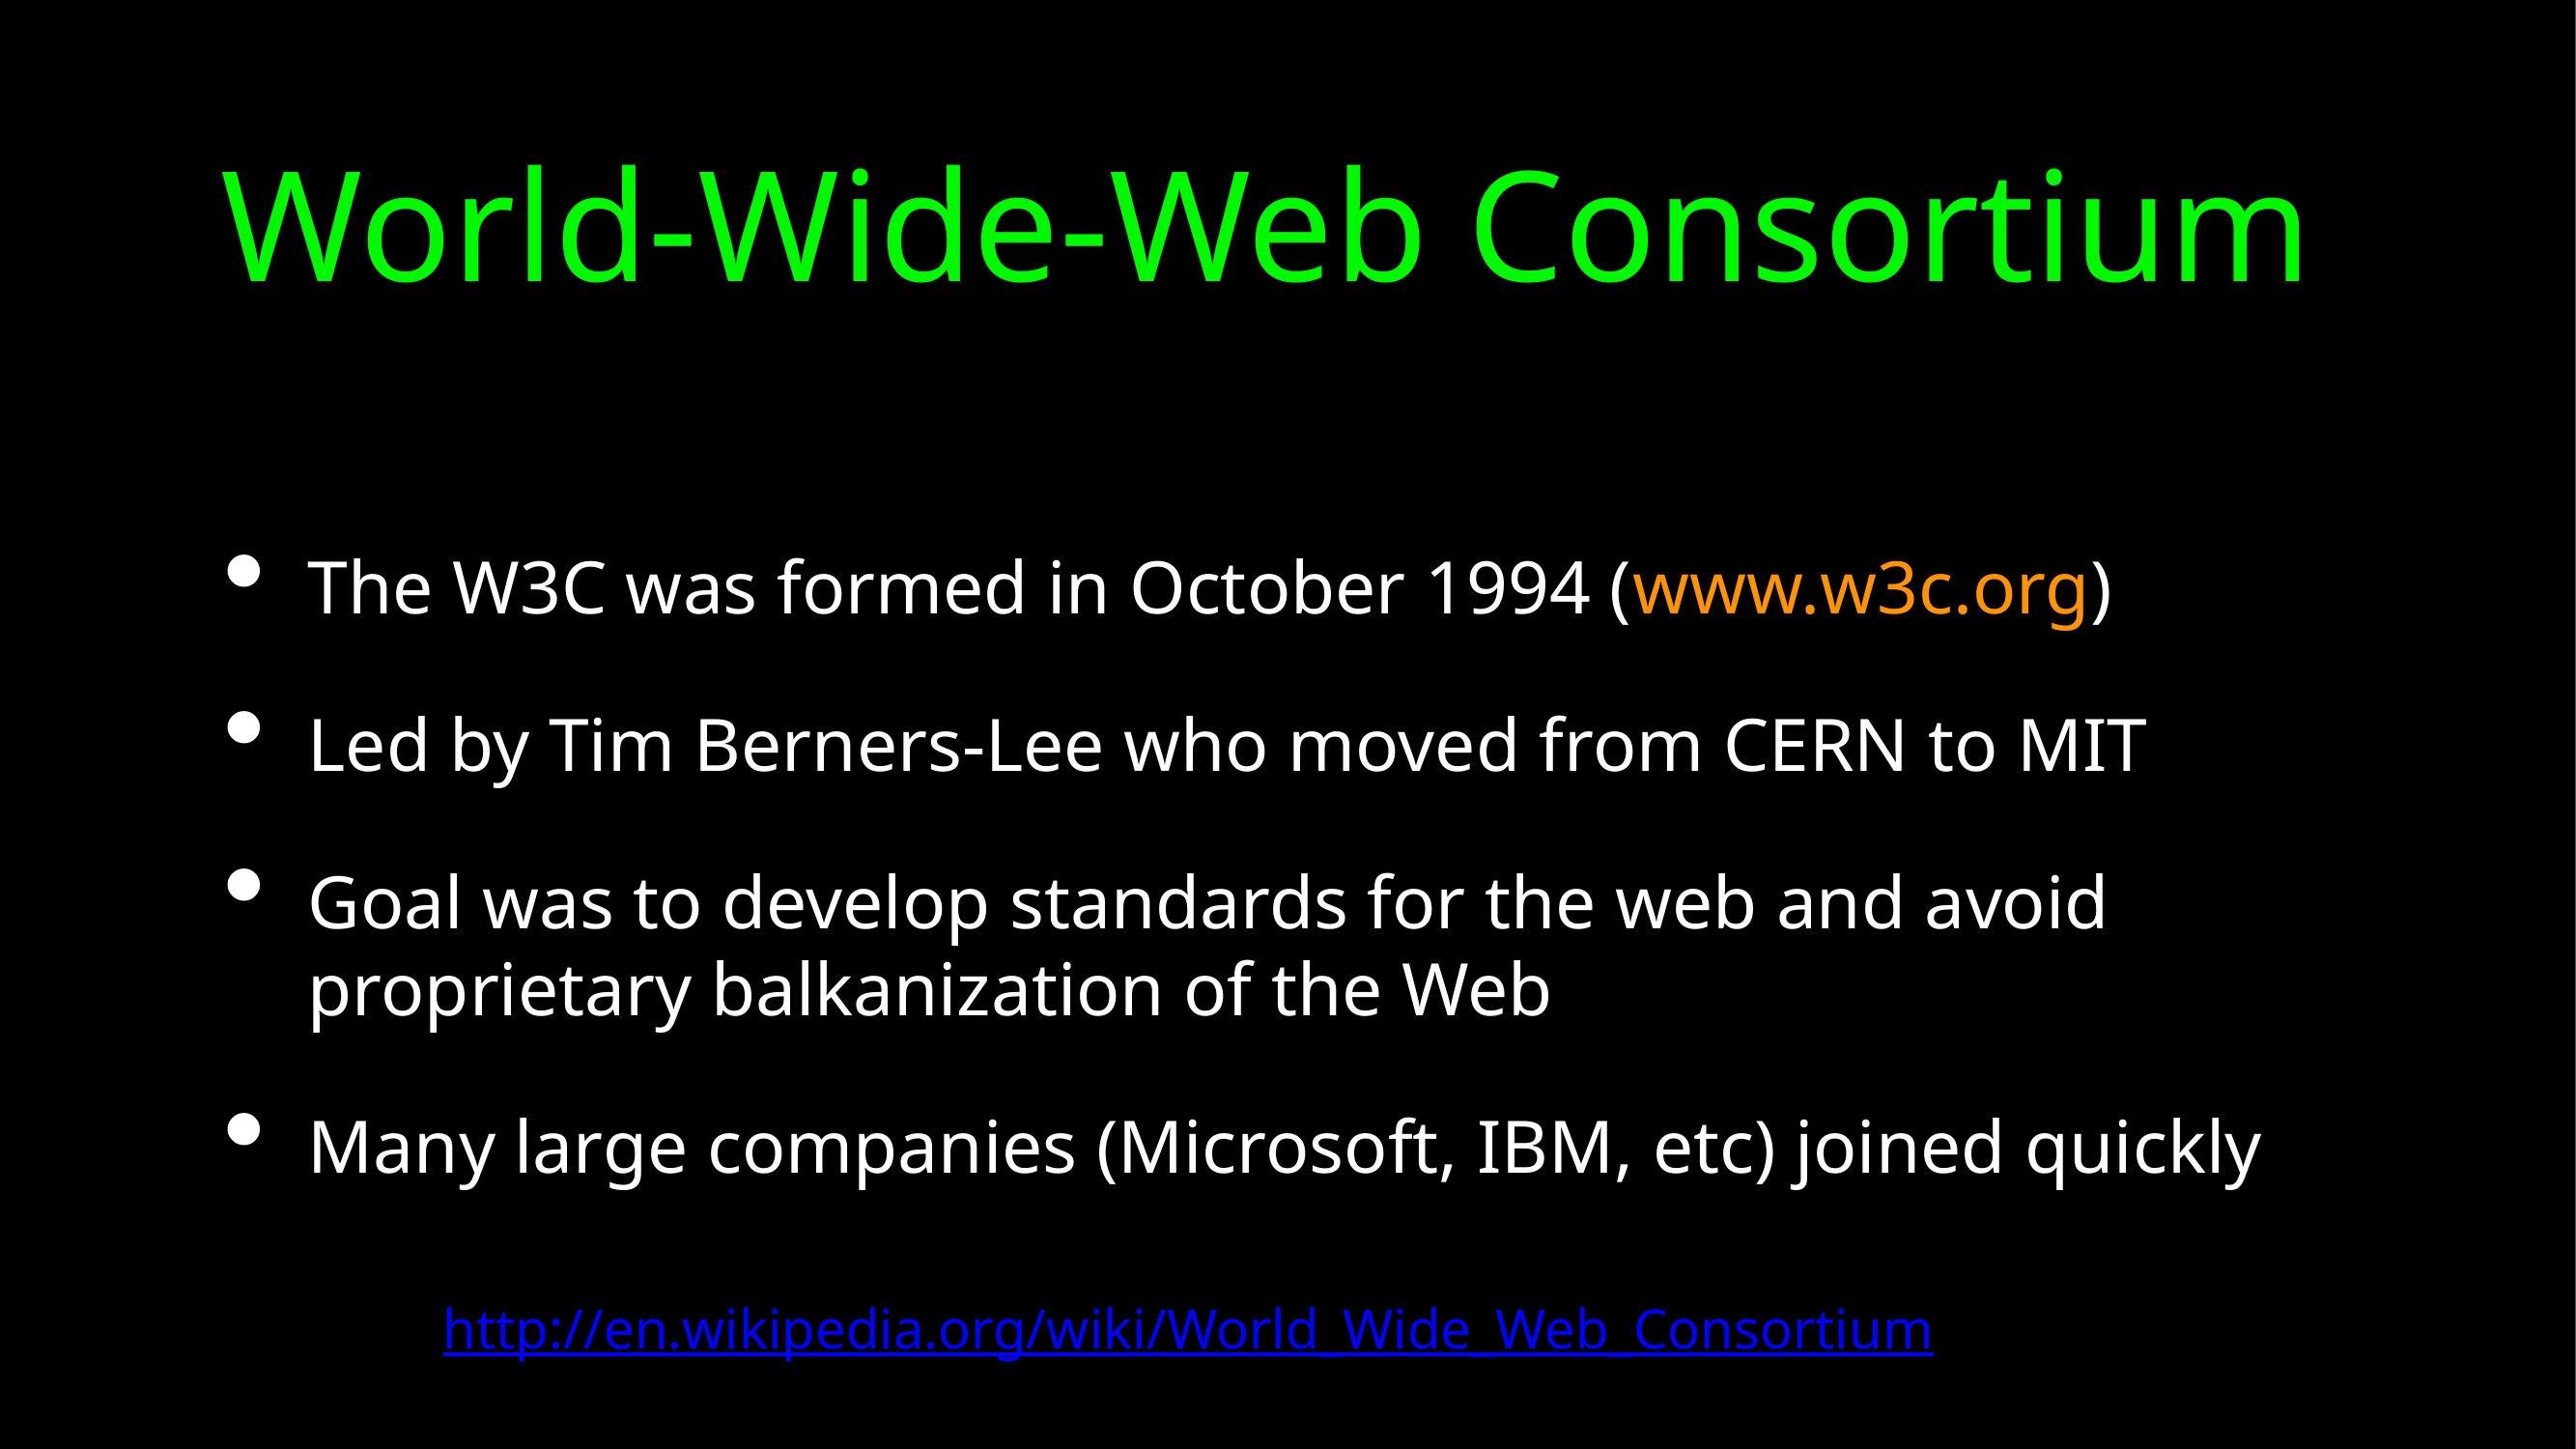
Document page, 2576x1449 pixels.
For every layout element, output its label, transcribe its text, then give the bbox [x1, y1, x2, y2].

list The W3C was formed in October 1994 (www.w3c.org) Led by Tim Berners-Lee who moved from CERN to MIT Goal was to develop standards for the web and avoid proprietary balkanization of the Web Many large companies (Microsoft, IBM, etc) joined quickly [183, 412, 2392, 1317]
text_box http://en.wikipedia.org/wiki/World_Wide_Web_Consortium [435, 1286, 1941, 1377]
title World-Wide-Web Consortium [183, 38, 2392, 404]
